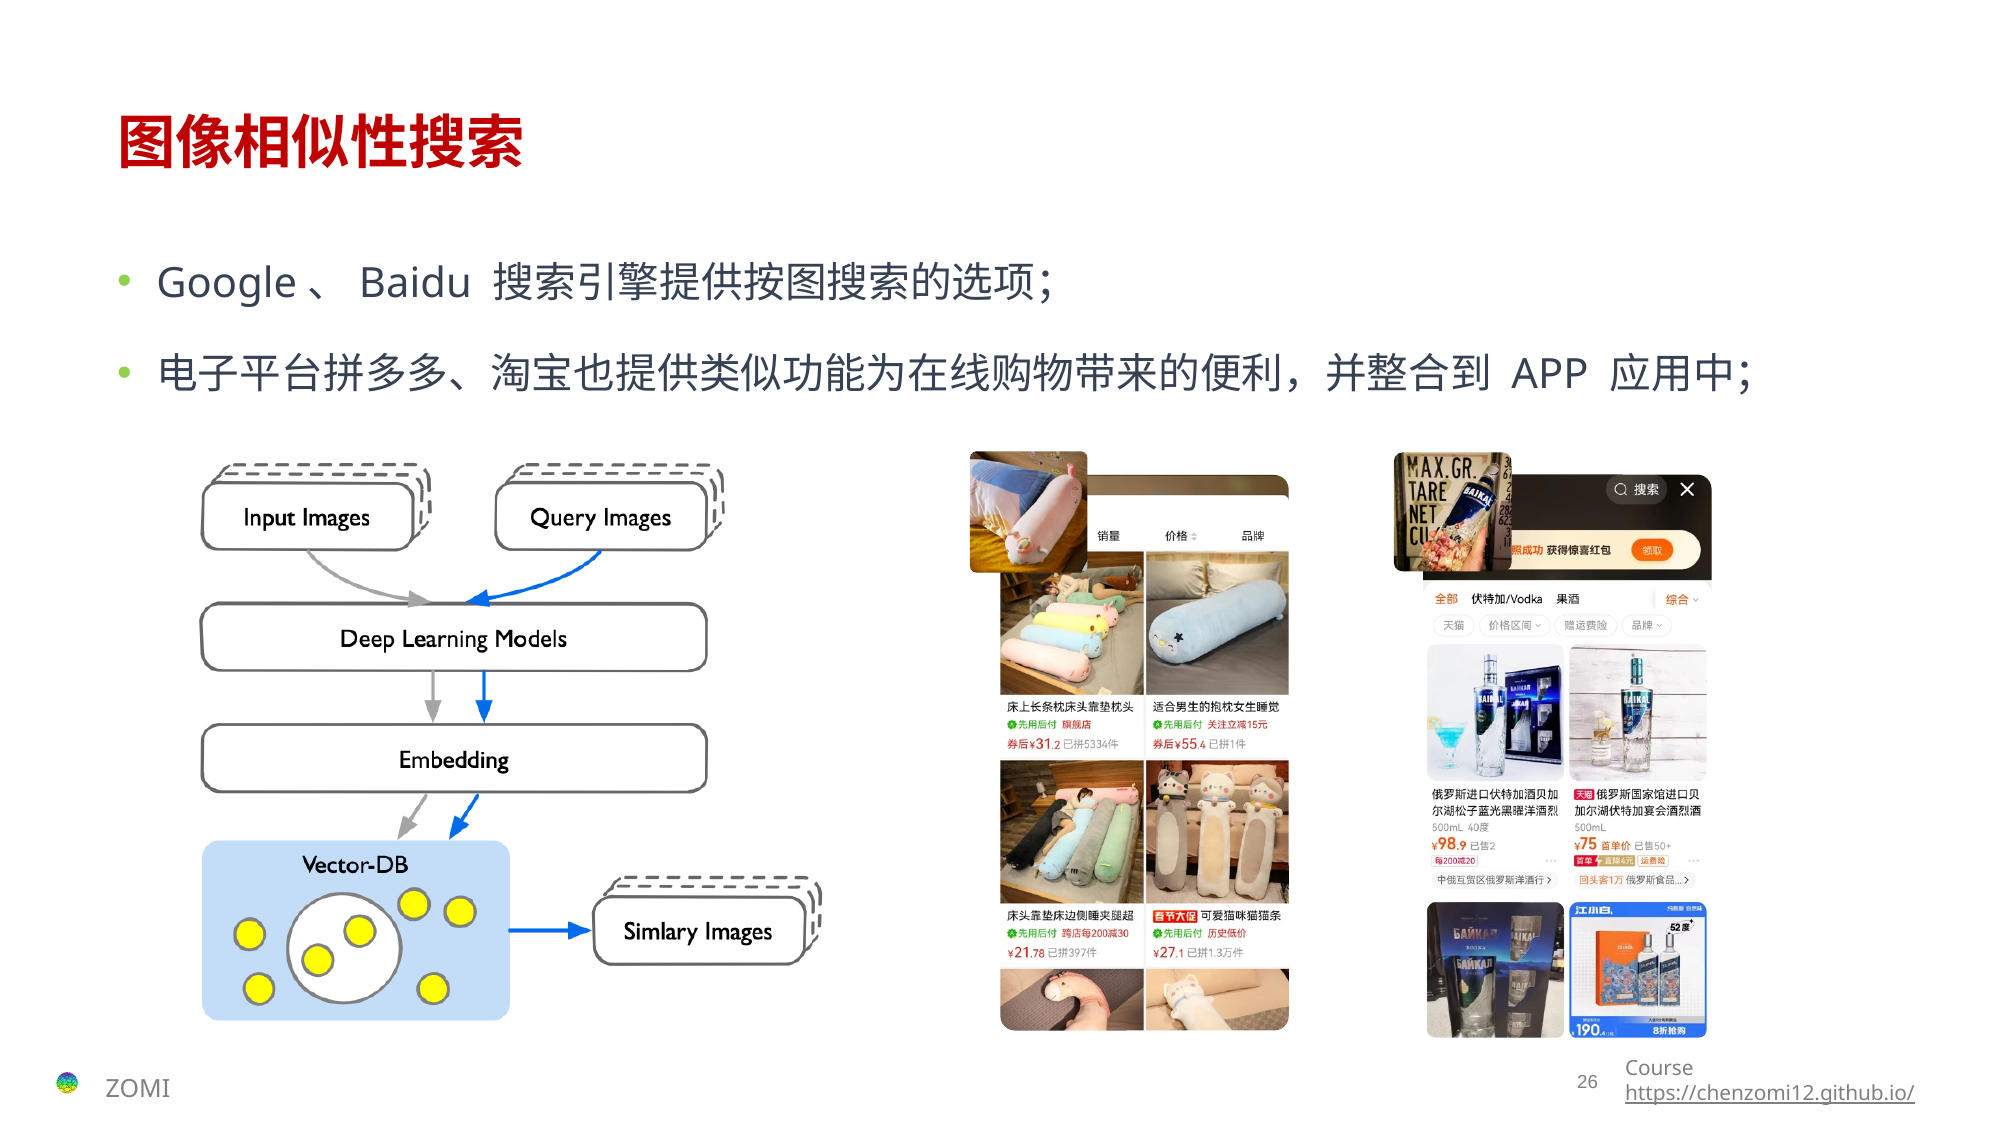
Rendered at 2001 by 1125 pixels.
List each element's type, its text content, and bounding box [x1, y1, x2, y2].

picture [57, 1073, 77, 1093]
list Google、Baidu 搜索引擎提供按图搜索的选项； 电子平台拼多多、淘宝也提供类似功能为在线购物带来的便利，并整合到 APP 应用中； [102, 223, 1901, 1043]
picture [969, 451, 1289, 1031]
picture [199, 461, 823, 1021]
picture [1393, 452, 1712, 1038]
title 图像相似性搜索 [102, 91, 1901, 189]
